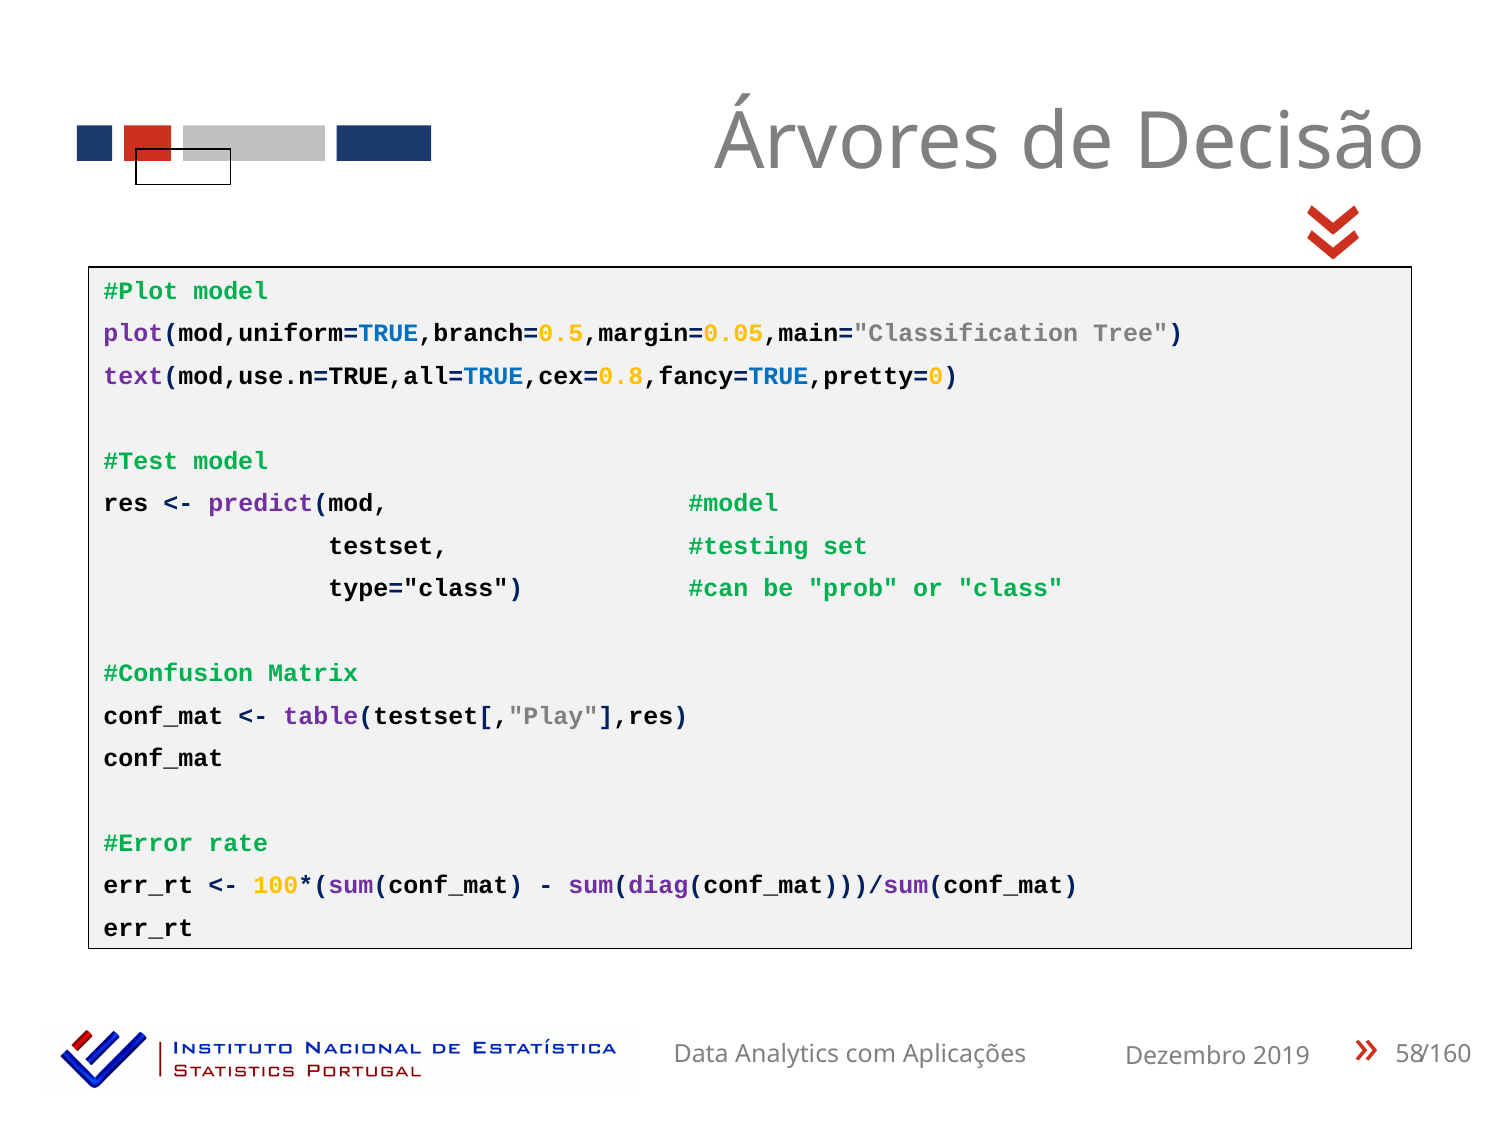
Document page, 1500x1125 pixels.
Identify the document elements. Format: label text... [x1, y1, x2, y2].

text_box 58 [1380, 1029, 1447, 1075]
text_box Árvores de Decisão [478, 66, 1441, 207]
picture [41, 1023, 638, 1093]
text_box « [1234, 207, 1400, 280]
text_box #Plot model plot(mod,uniform=TRUE,branch=0.5,margin=0.05,main="Classification Tree") text(mod,use.n=TRUE,all=TRUE,cex=0.8,fancy=TRUE,pretty=0) #Test model res <- predict(mod, #model testset, #testing set type="class") #can be "prob" or "class" #Confusion Matrix conf_mat <- table(testset[,"Play"],res) conf_mat #Error rate err_rt <- 100*(sum(conf_mat) - sum(diag(conf_mat)))/sum(conf_mat) err_rt [88, 267, 1412, 949]
